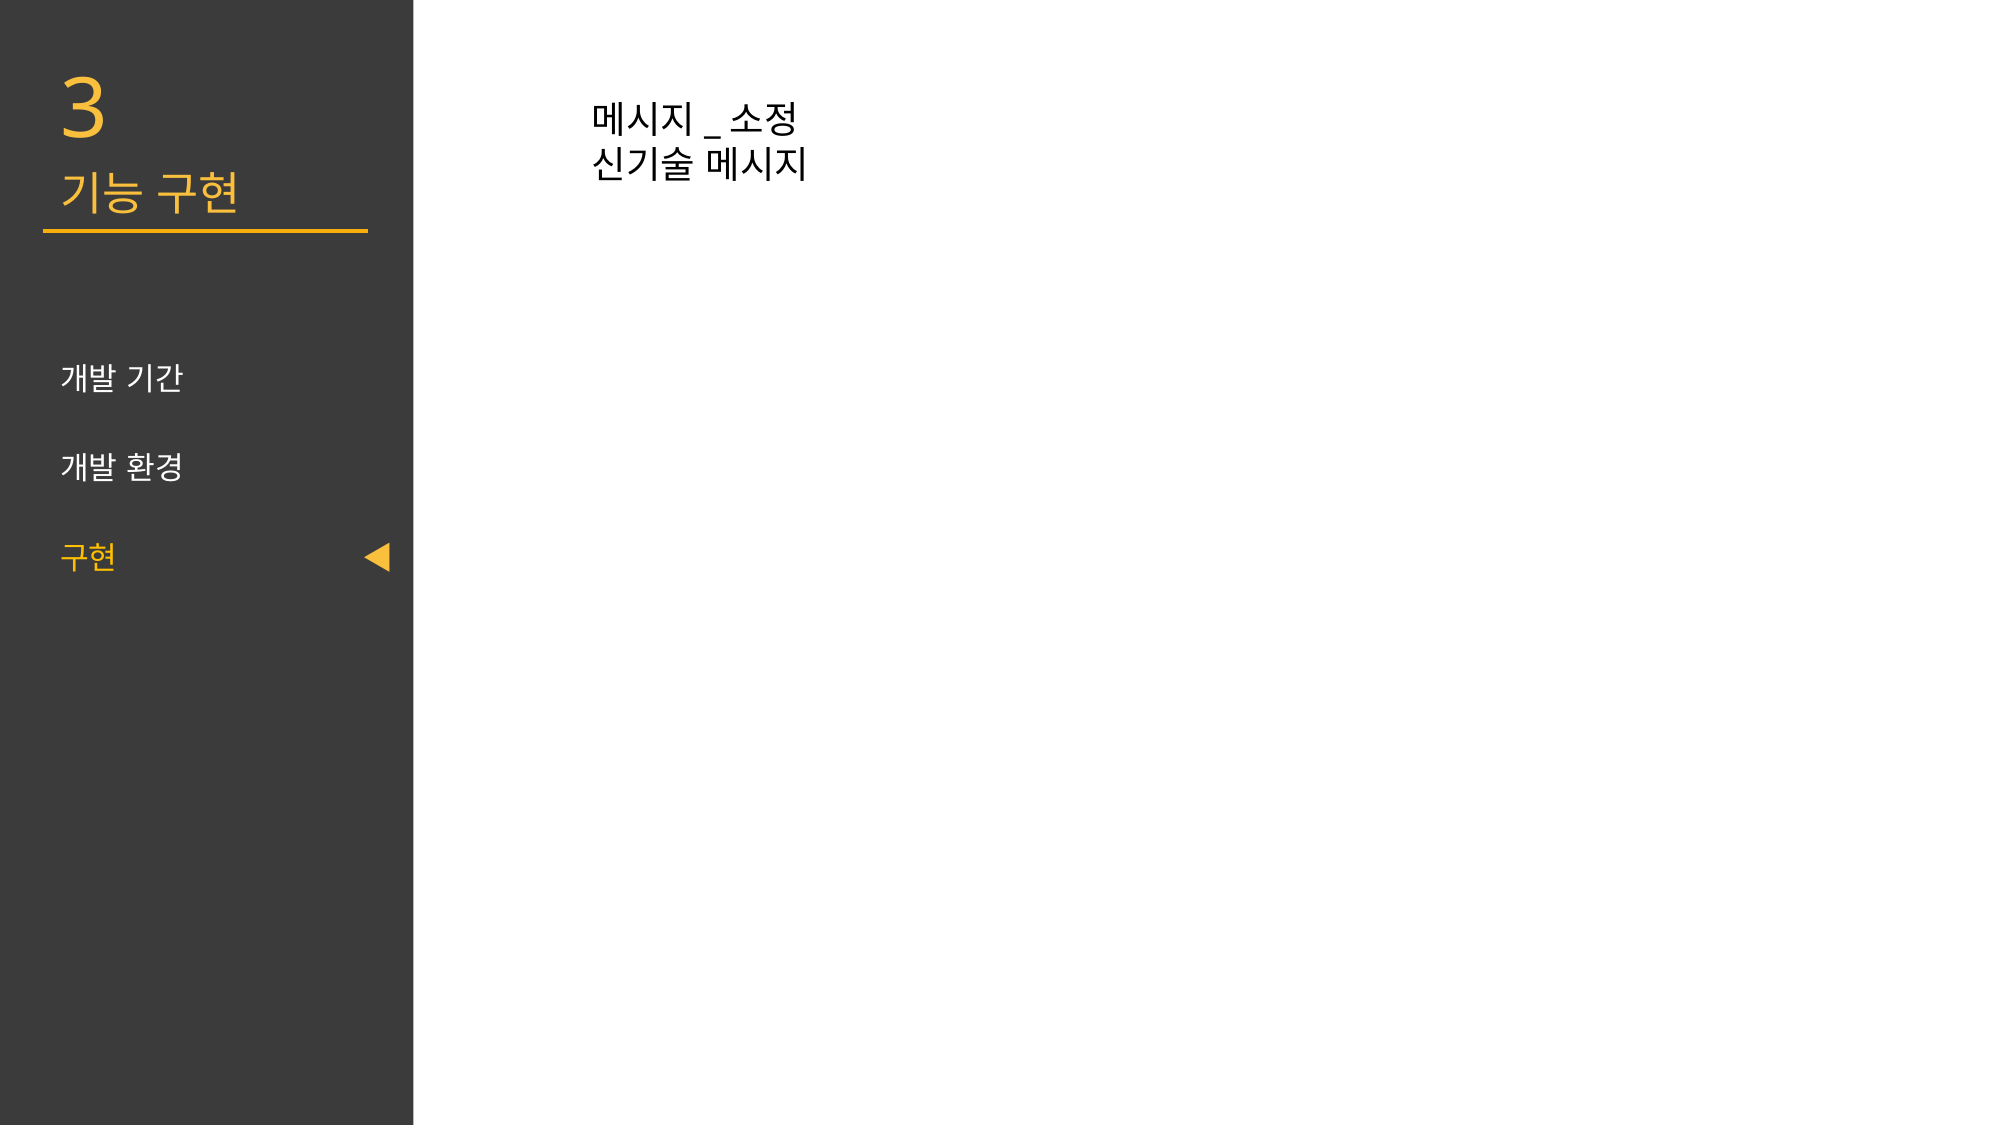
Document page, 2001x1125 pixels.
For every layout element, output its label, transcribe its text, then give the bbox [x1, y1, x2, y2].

text_box [0, 0, 414, 1125]
text_box 메시지_소정 신기술 메시지 [576, 88, 825, 193]
text_box 3 기능 구현 개발 기간 개발 환경 구현 ◀ [45, 26, 409, 644]
